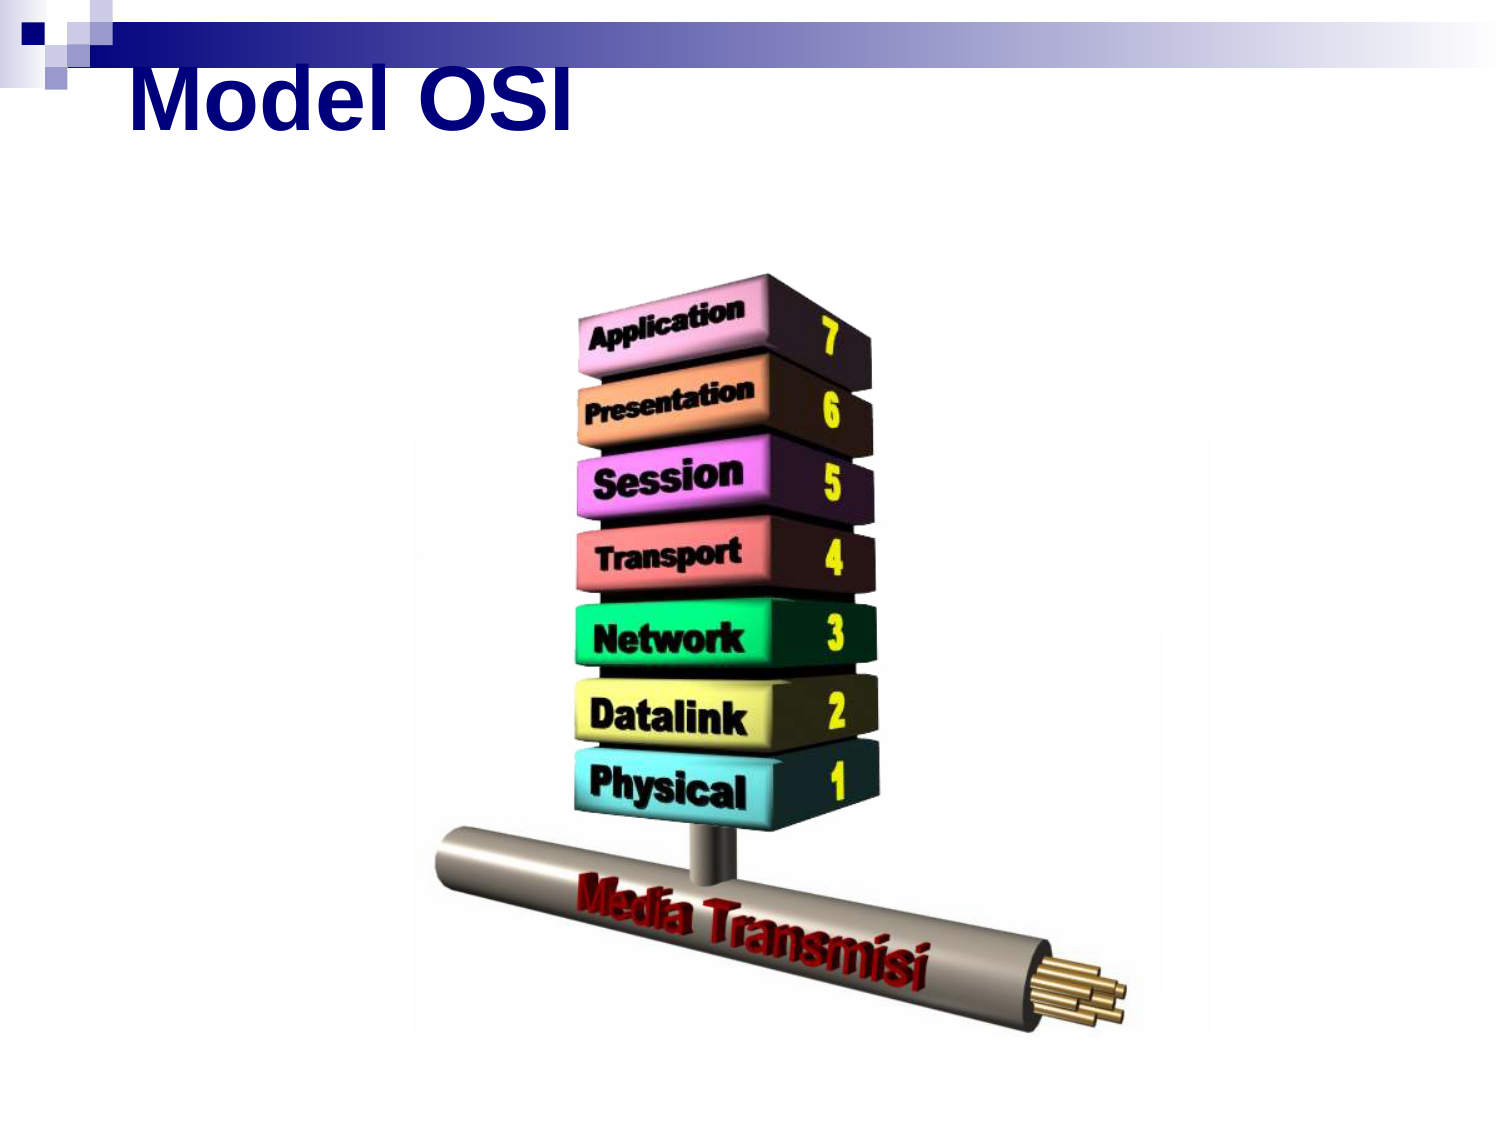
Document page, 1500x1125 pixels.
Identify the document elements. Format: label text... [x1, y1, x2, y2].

title Model OSI [112, 0, 1388, 188]
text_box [412, 238, 1213, 1038]
